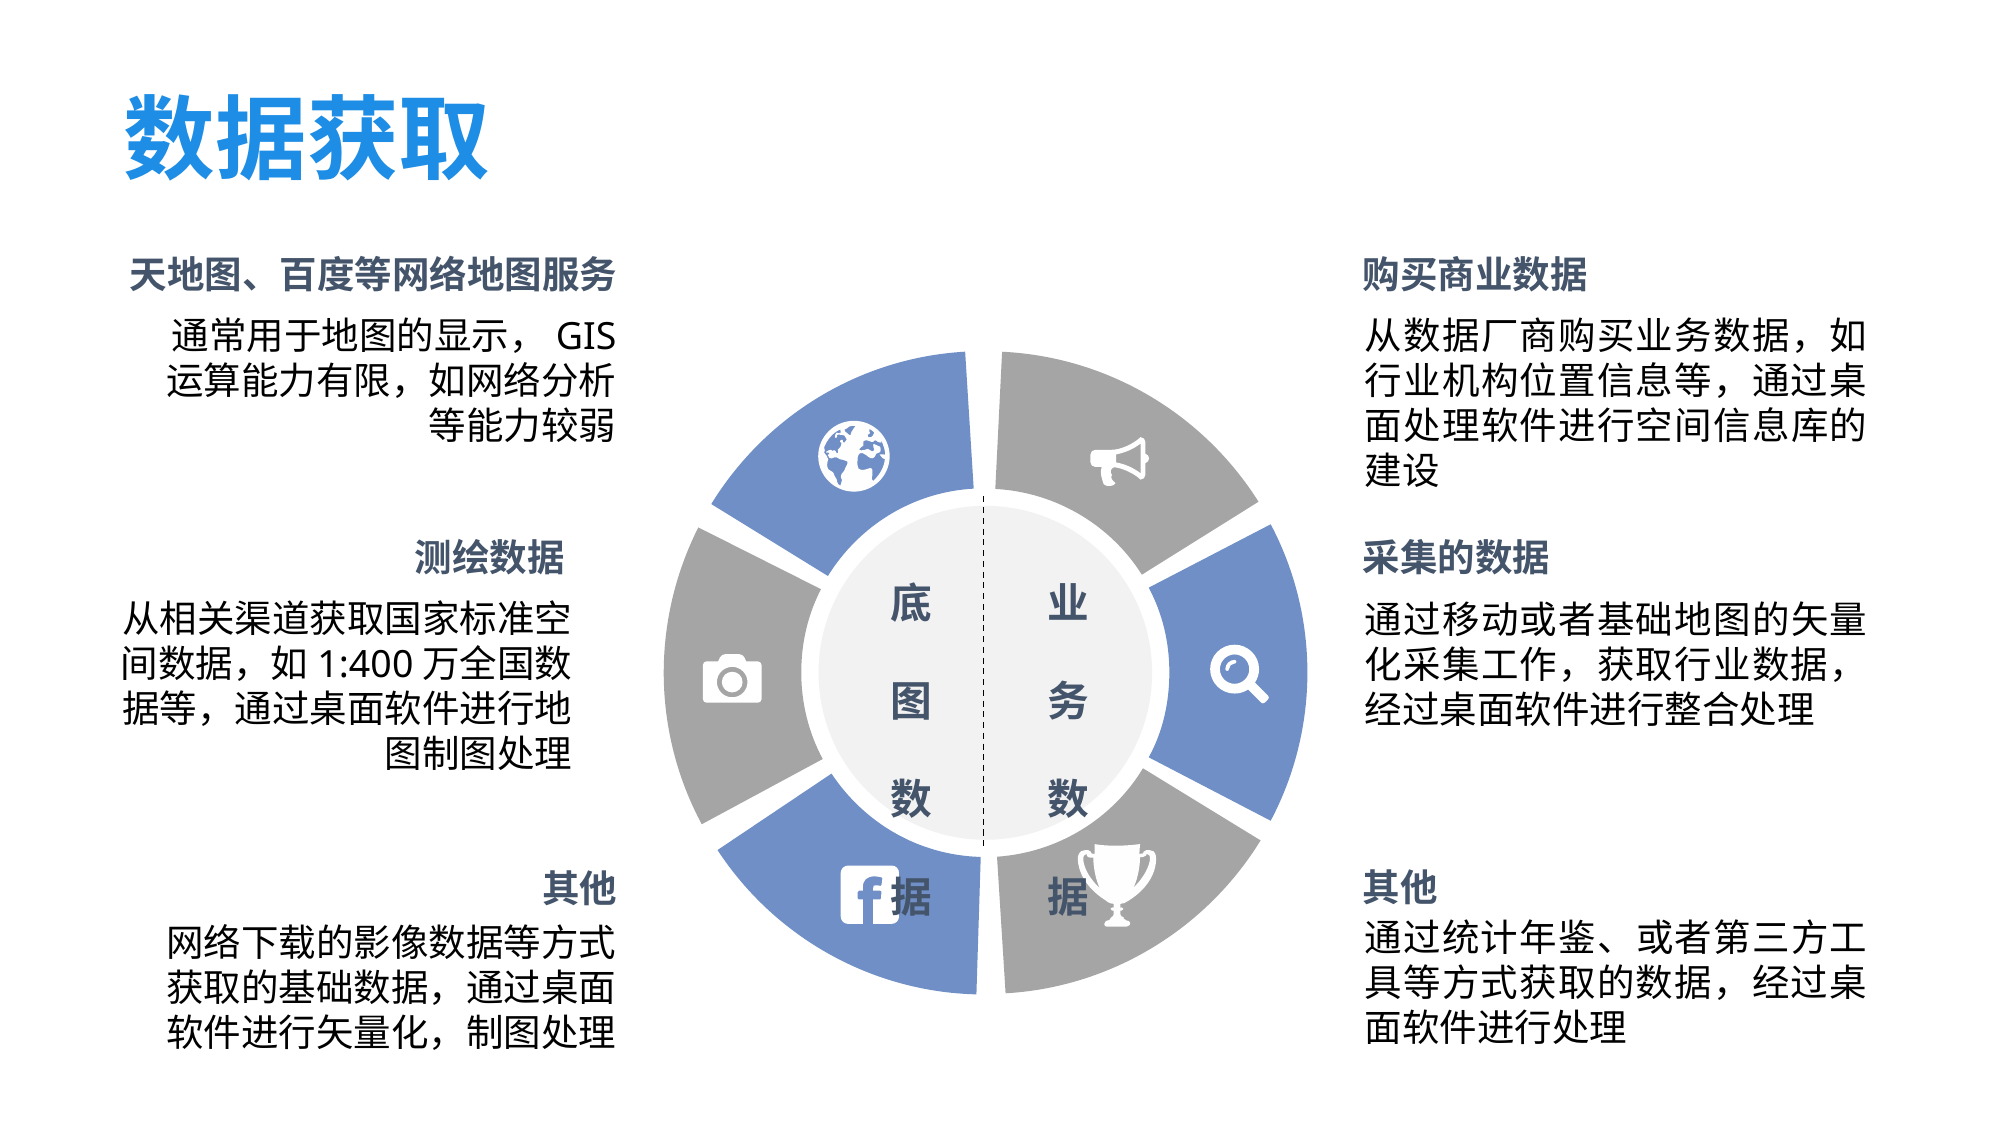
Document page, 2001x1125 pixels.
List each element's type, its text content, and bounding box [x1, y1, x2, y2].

text_box 其他 [1362, 864, 1804, 910]
text_box 底 图 数 据 [888, 579, 930, 923]
text_box [711, 351, 974, 576]
text_box 通常用于地图的显示，GIS 运算能力有限，如网络分析等能力较弱 [134, 312, 618, 448]
text_box 网络下载的影像数据等方式 获取的基础数据，通过桌面软件进行矢量化，制图处理 [134, 919, 618, 1055]
text_box 测绘数据 [124, 534, 565, 580]
text_box [1088, 844, 1157, 927]
text_box [997, 768, 1261, 994]
text_box [818, 420, 890, 492]
text_box [840, 865, 895, 924]
text_box 其他 [176, 865, 618, 911]
text_box [717, 773, 981, 995]
text_box 天地图、百度等网络地图服务 [109, 251, 618, 297]
text_box 数据获取 [109, 73, 1611, 198]
text_box 购买商业数据 [1362, 251, 1868, 289]
text_box [1090, 437, 1150, 487]
text_box [663, 527, 823, 825]
text_box [984, 505, 1153, 840]
text_box [1148, 524, 1308, 821]
text_box [702, 654, 762, 703]
text_box 从数据厂商购买业务数据，如行业机构位置信息等，通过桌面处理软件进行空间信息库的建设 [1362, 312, 1868, 493]
text_box 采集的数据 [1362, 534, 1868, 573]
text_box [1210, 644, 1269, 704]
text_box 从相关渠道获取国家标准空 间数据，如1:400万全国数据等，通过桌面软件进行地图制图处理 [116, 595, 574, 776]
text_box 业 务 数 据 [1045, 579, 1088, 923]
text_box [995, 351, 1259, 575]
text_box [818, 505, 983, 840]
text_box 通过移动或者基础地图的矢量化采集工作，获取行业数据，经过桌面软件进行整合处理 [1362, 595, 1868, 731]
text_box 通过统计年鉴、或者第三方工具等方式获取的数据，经过桌面软件进行处理 [1362, 913, 1868, 1049]
